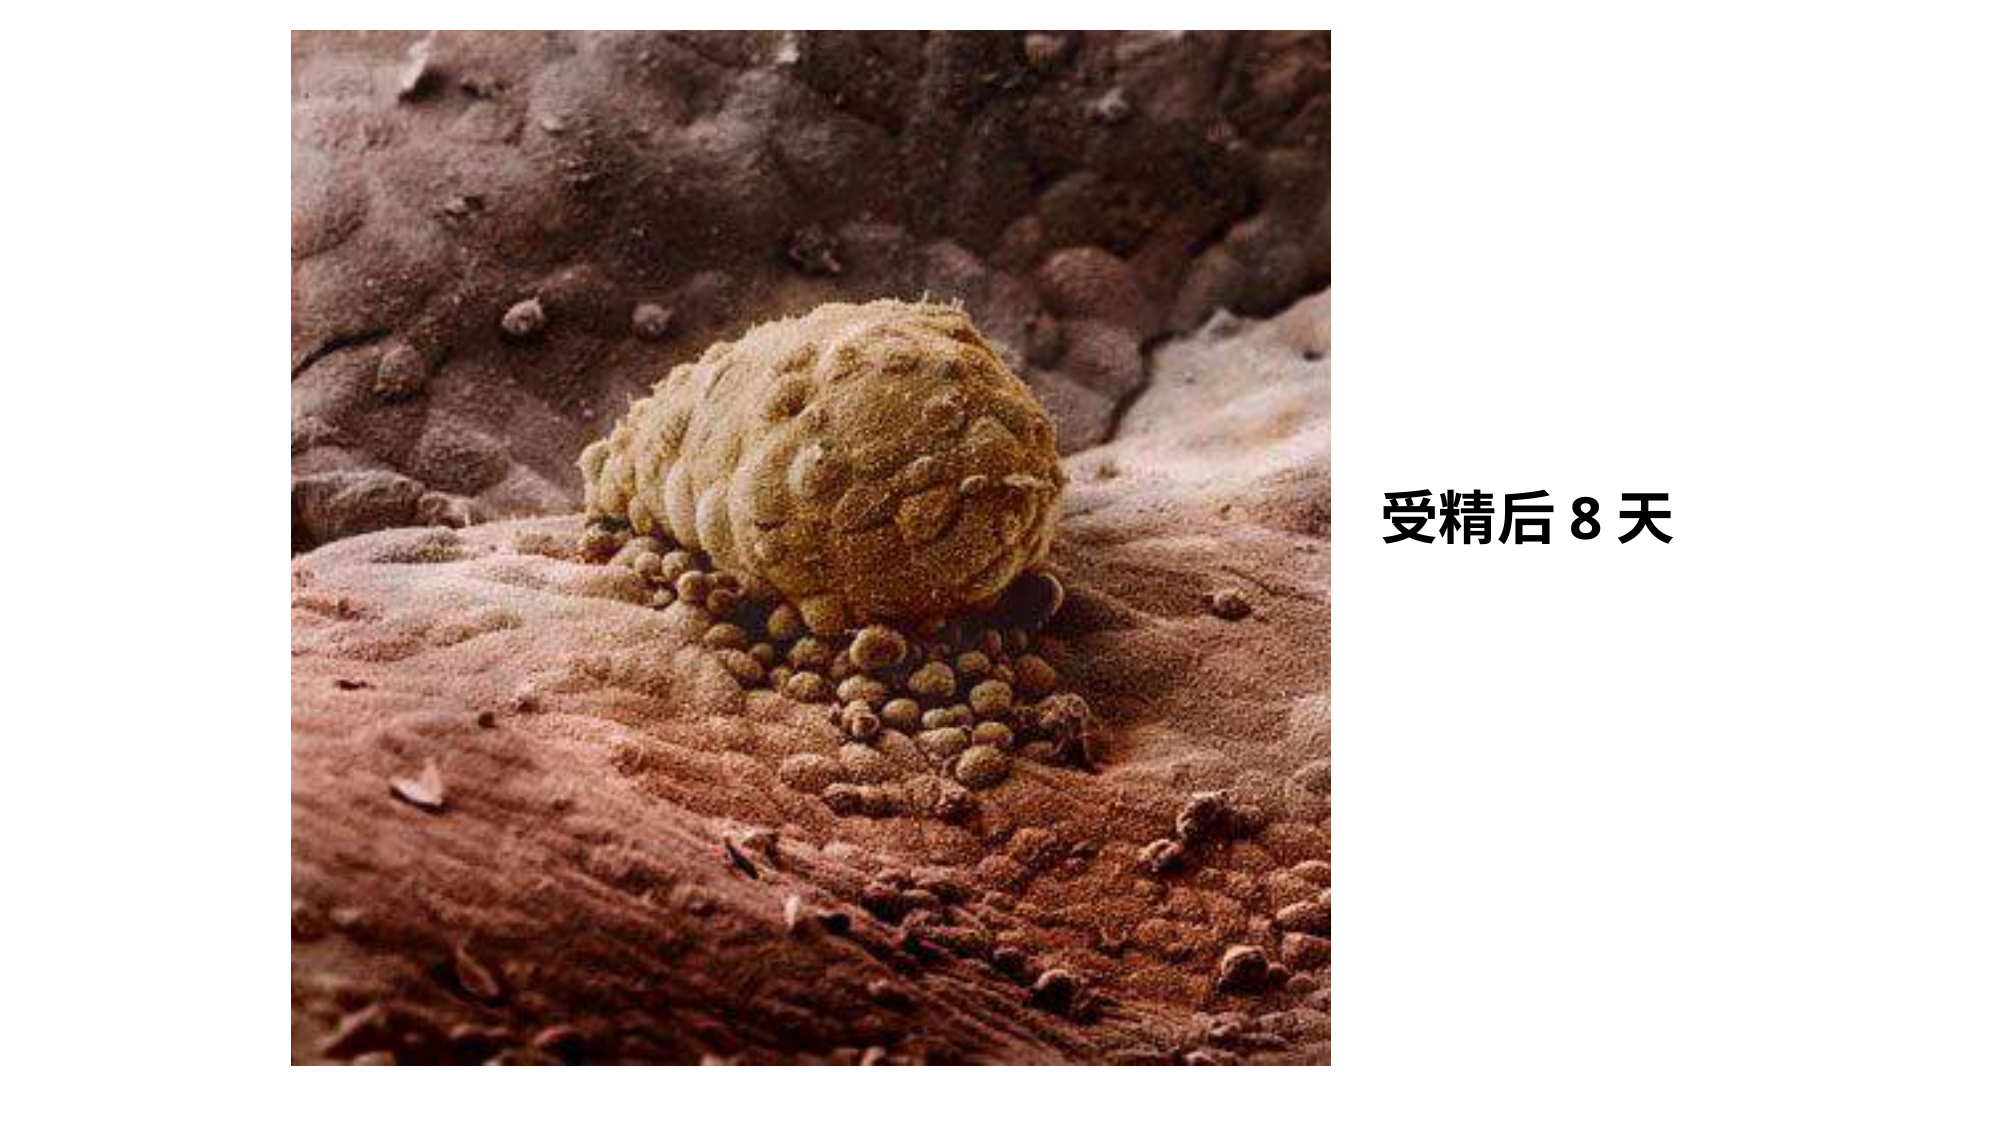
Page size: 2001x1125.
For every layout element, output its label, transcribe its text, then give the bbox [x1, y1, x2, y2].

picture [291, 30, 1331, 1066]
text_box 受精后8天 [1366, 473, 1709, 559]
